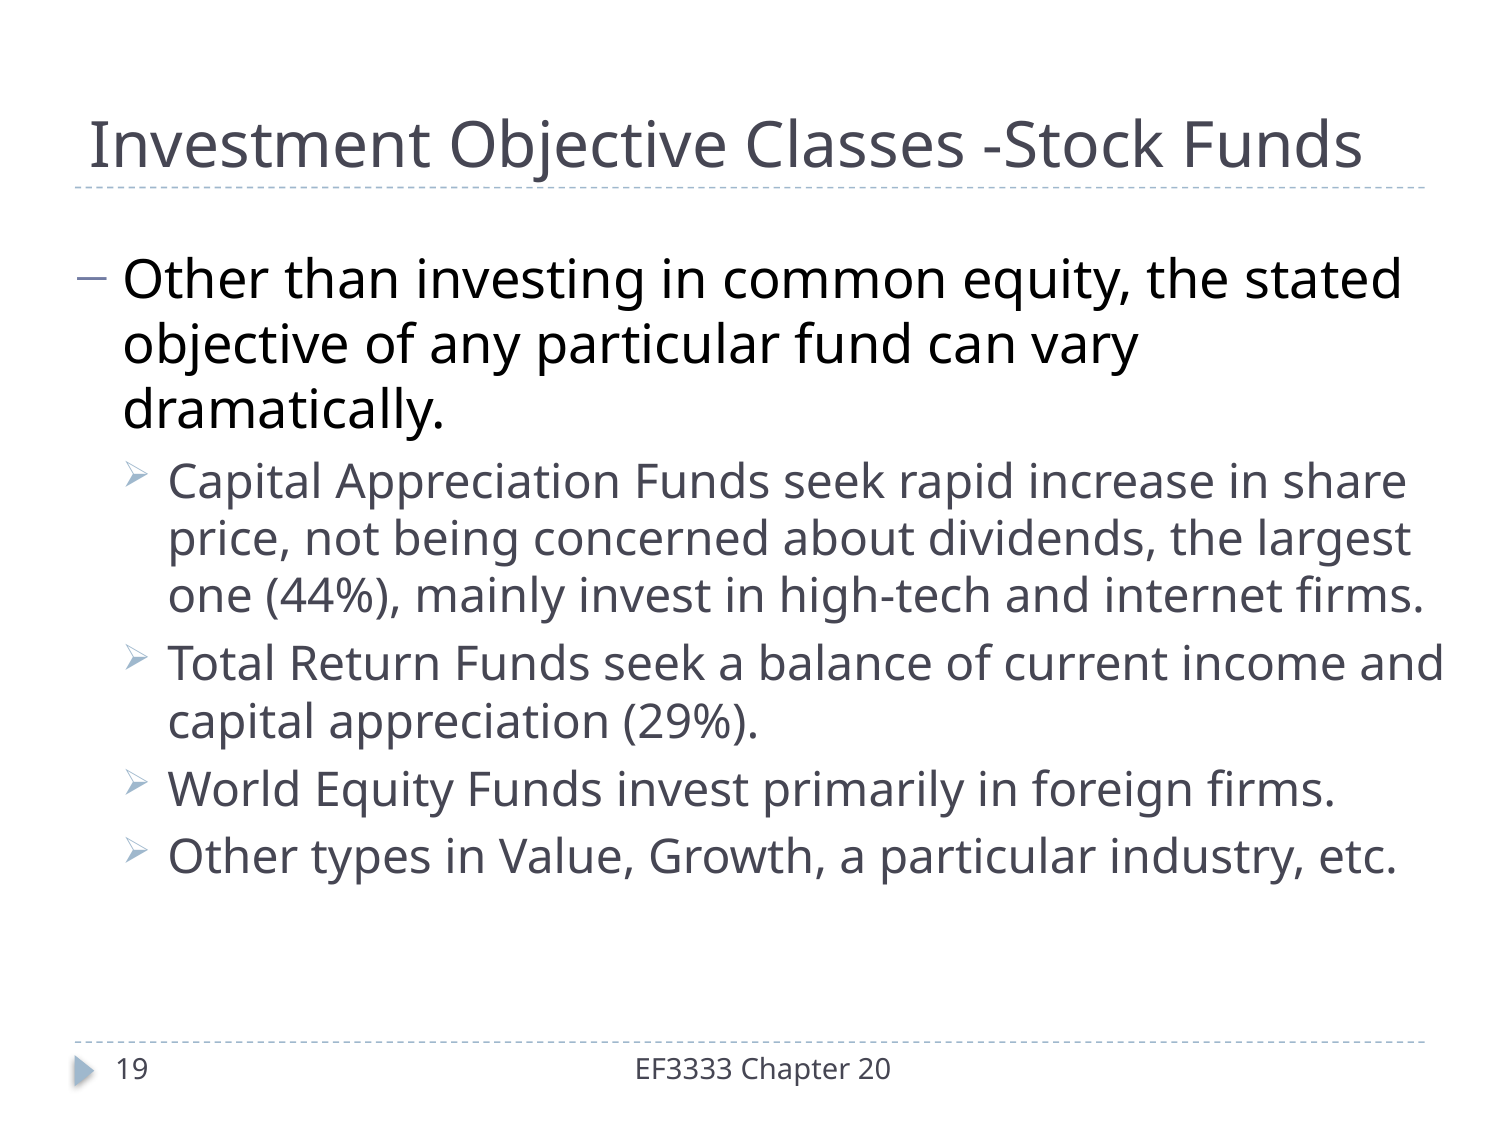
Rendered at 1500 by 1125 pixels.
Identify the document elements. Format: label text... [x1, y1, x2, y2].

footer EF3333 Chapter 20 [475, 1042, 1051, 1103]
list Other than investing in common equity, the stated objective of any particular fund can vary dramatically. Capital Appreciation Funds seek rapid increase in share price, not being concerned about dividends, the largest one (44%), mainly invest in high-tech and internet firms. Total Return Funds seek a balance of current income and capital appreciation (29%). World Equity Funds invest primarily in foreign firms. Other types in Value, Growth, a particular industry, etc. [62, 237, 1475, 1000]
slide_number 19 [100, 1042, 426, 1103]
title Investment Objective Classes -Stock Funds [75, 24, 1425, 188]
